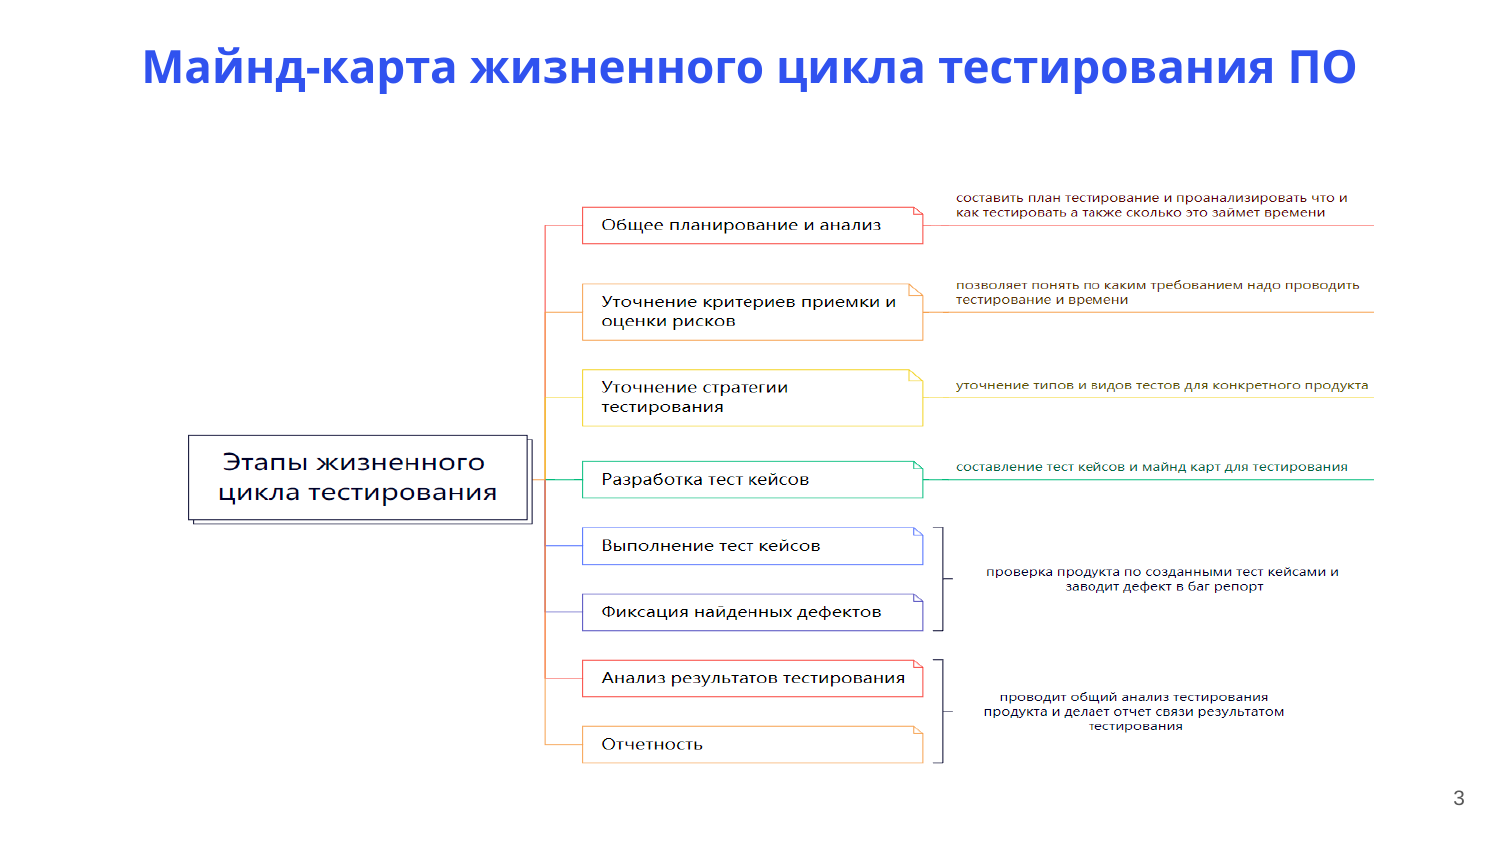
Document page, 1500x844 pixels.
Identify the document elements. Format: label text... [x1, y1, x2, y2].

title Майнд-карта жизненного цикла тестирования ПО [51, 23, 1449, 117]
slide_number 3 [1424, 771, 1480, 824]
picture [65, 116, 1435, 800]
